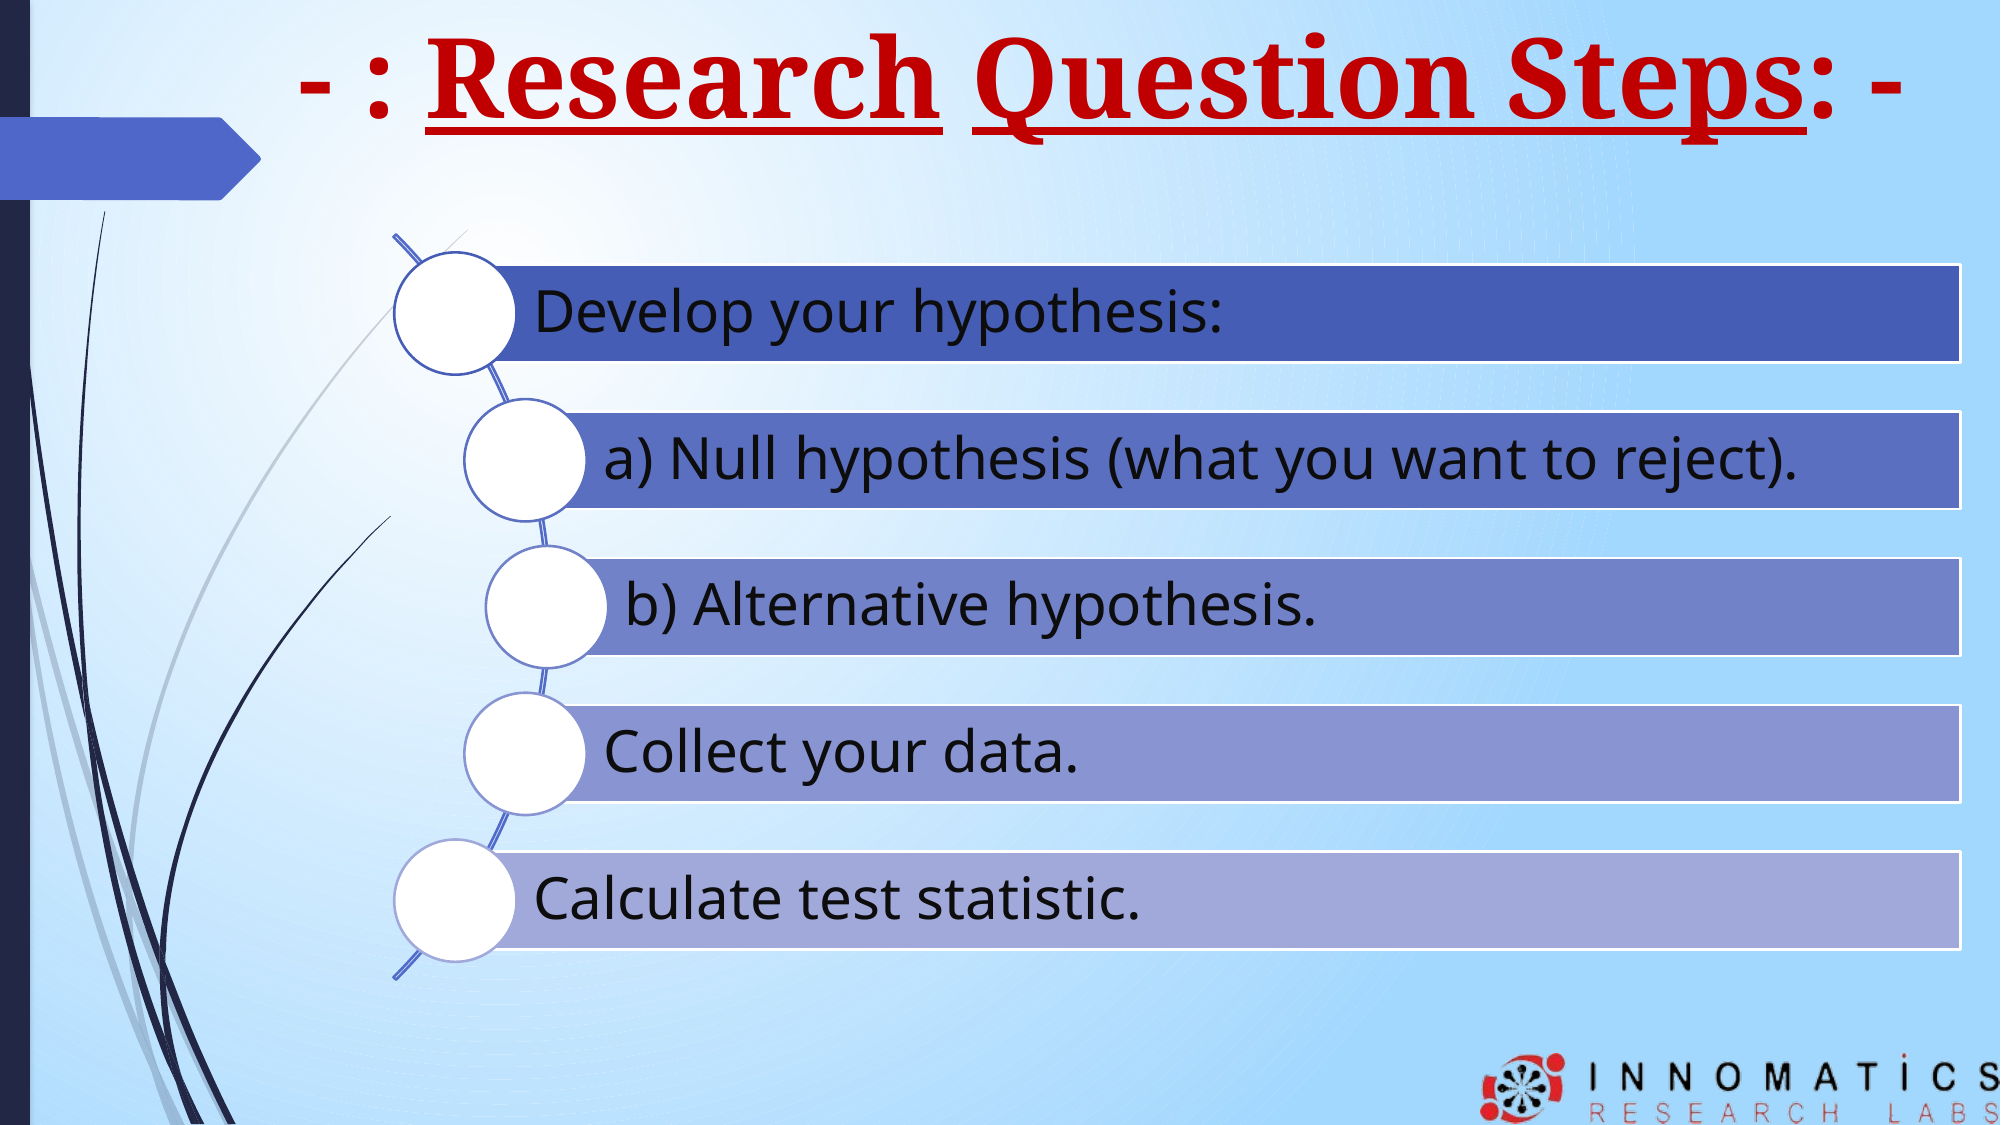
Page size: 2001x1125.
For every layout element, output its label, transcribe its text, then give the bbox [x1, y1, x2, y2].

text_box - : Research Question Steps: - [0, 0, 1936, 157]
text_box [381, 215, 1972, 999]
picture [1480, 1053, 2000, 1124]
